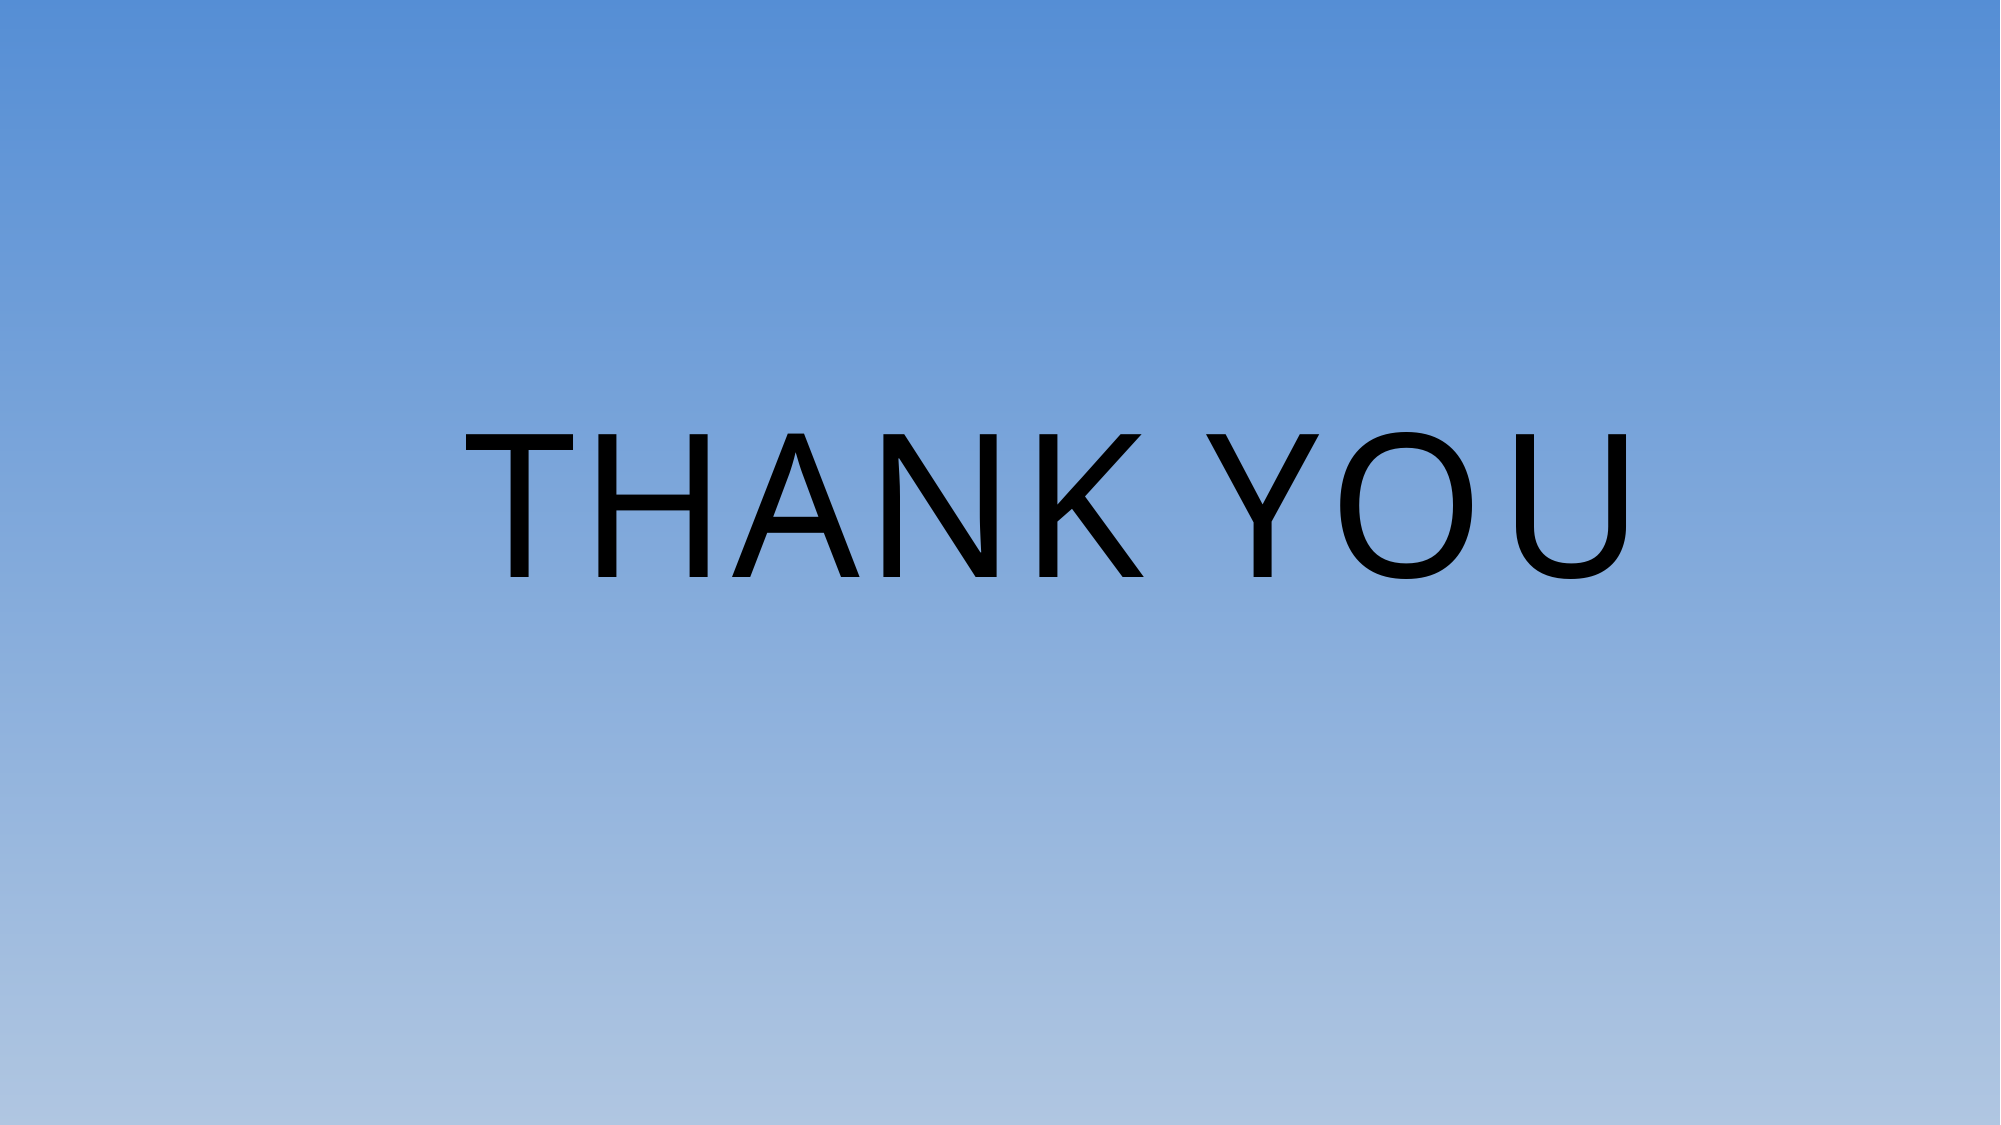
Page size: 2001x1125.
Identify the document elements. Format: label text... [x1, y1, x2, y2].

text_box THANK YOU [462, 374, 1727, 860]
